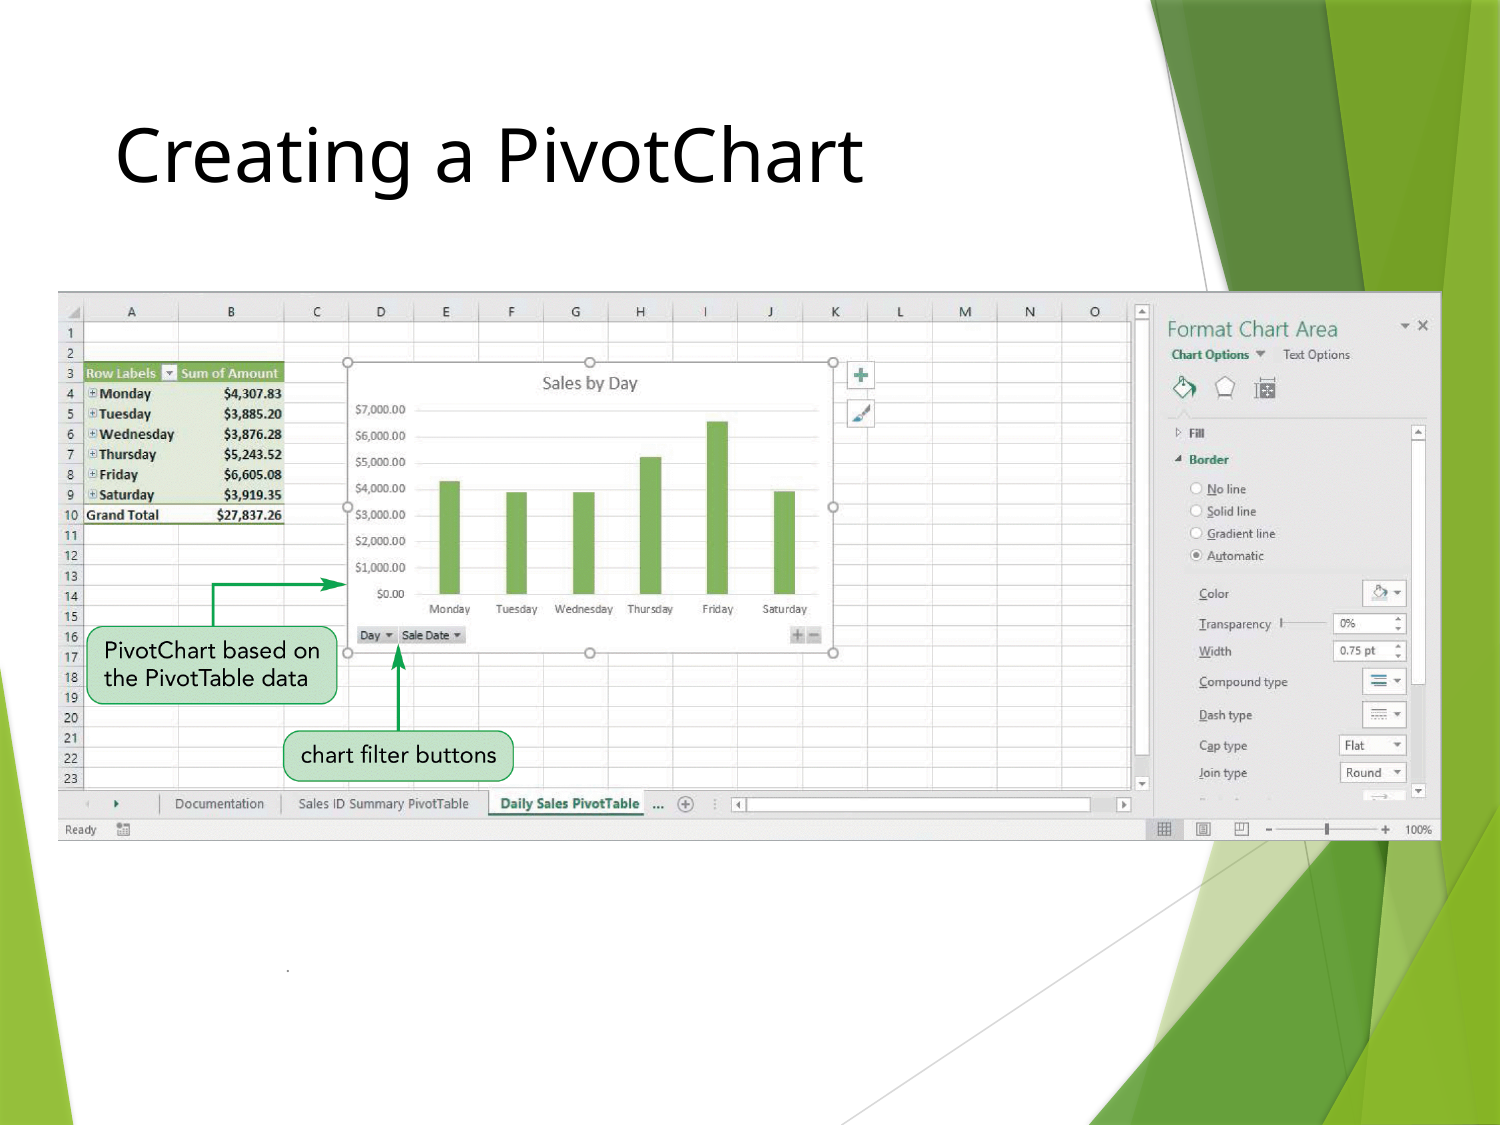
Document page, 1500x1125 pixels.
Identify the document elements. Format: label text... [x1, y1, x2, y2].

title Creating a PivotChart [99, 99, 1142, 290]
picture [57, 290, 1443, 842]
footer . [262, 949, 1375, 980]
